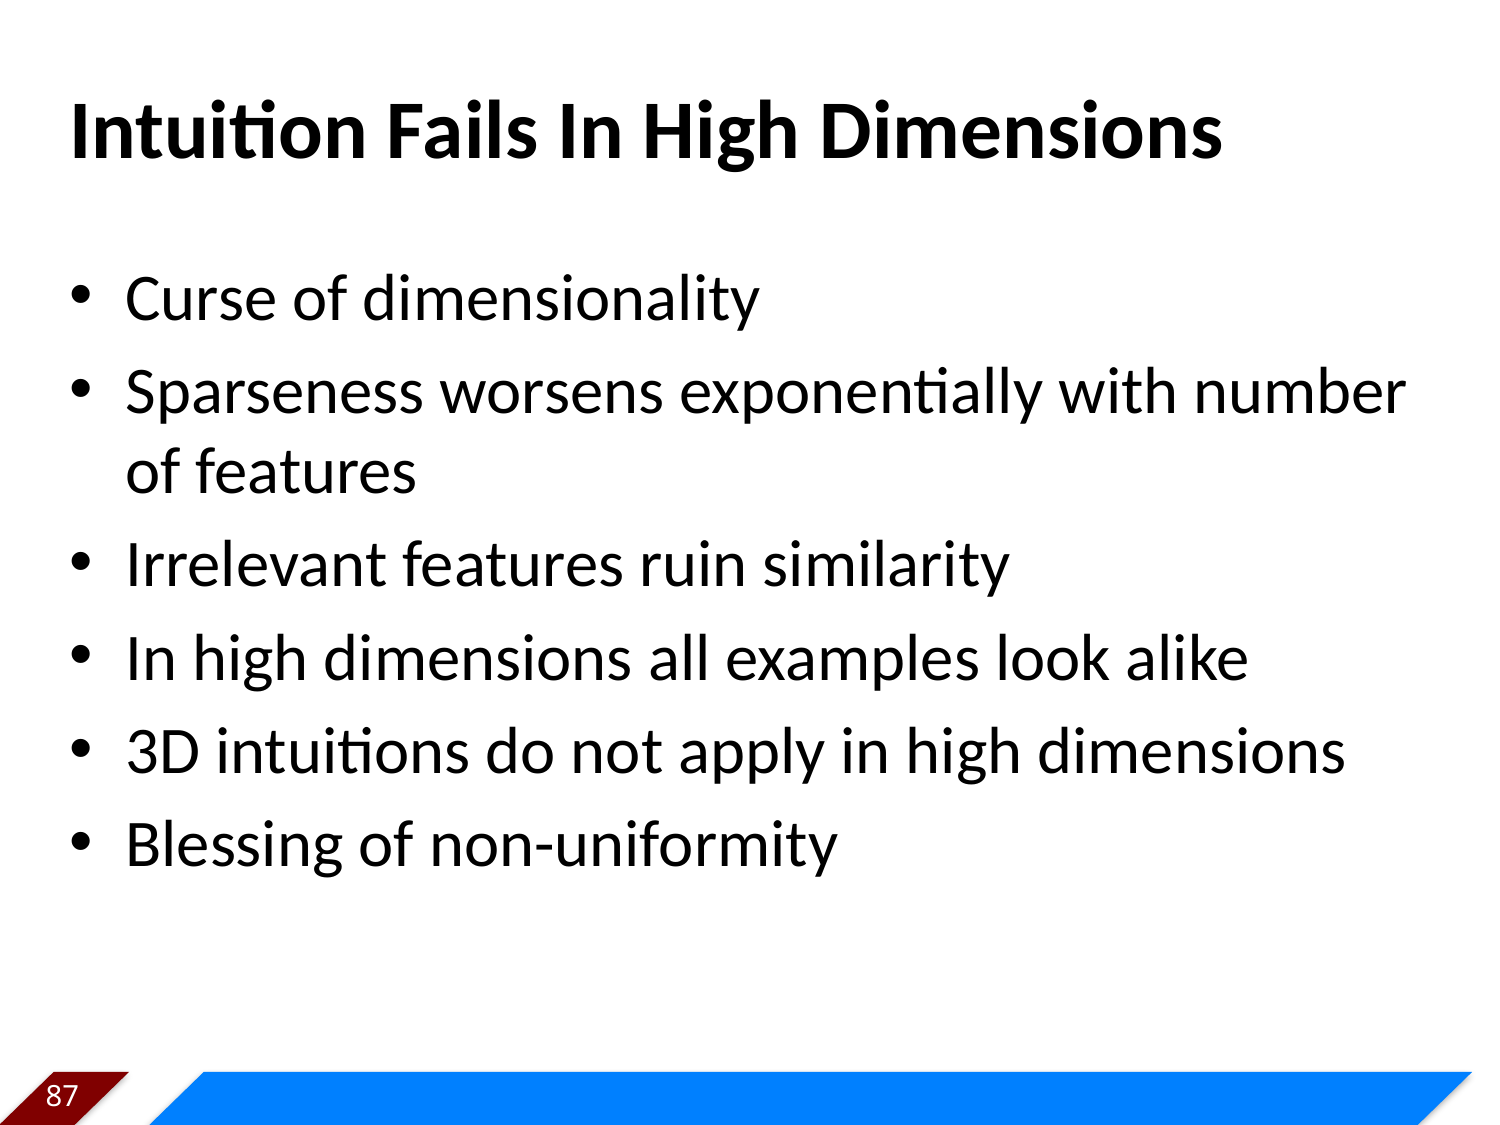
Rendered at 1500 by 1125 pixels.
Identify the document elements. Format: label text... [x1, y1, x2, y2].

title Intuition Fails In High Dimensions [54, 67, 1459, 184]
list Curse of dimensionality Sparseness worsens exponentially with number of features Irrelevant features ruin similarity In high dimensions all examples look alike 3D intuitions do not apply in high dimensions Blessing of non-uniformity [54, 246, 1455, 1019]
